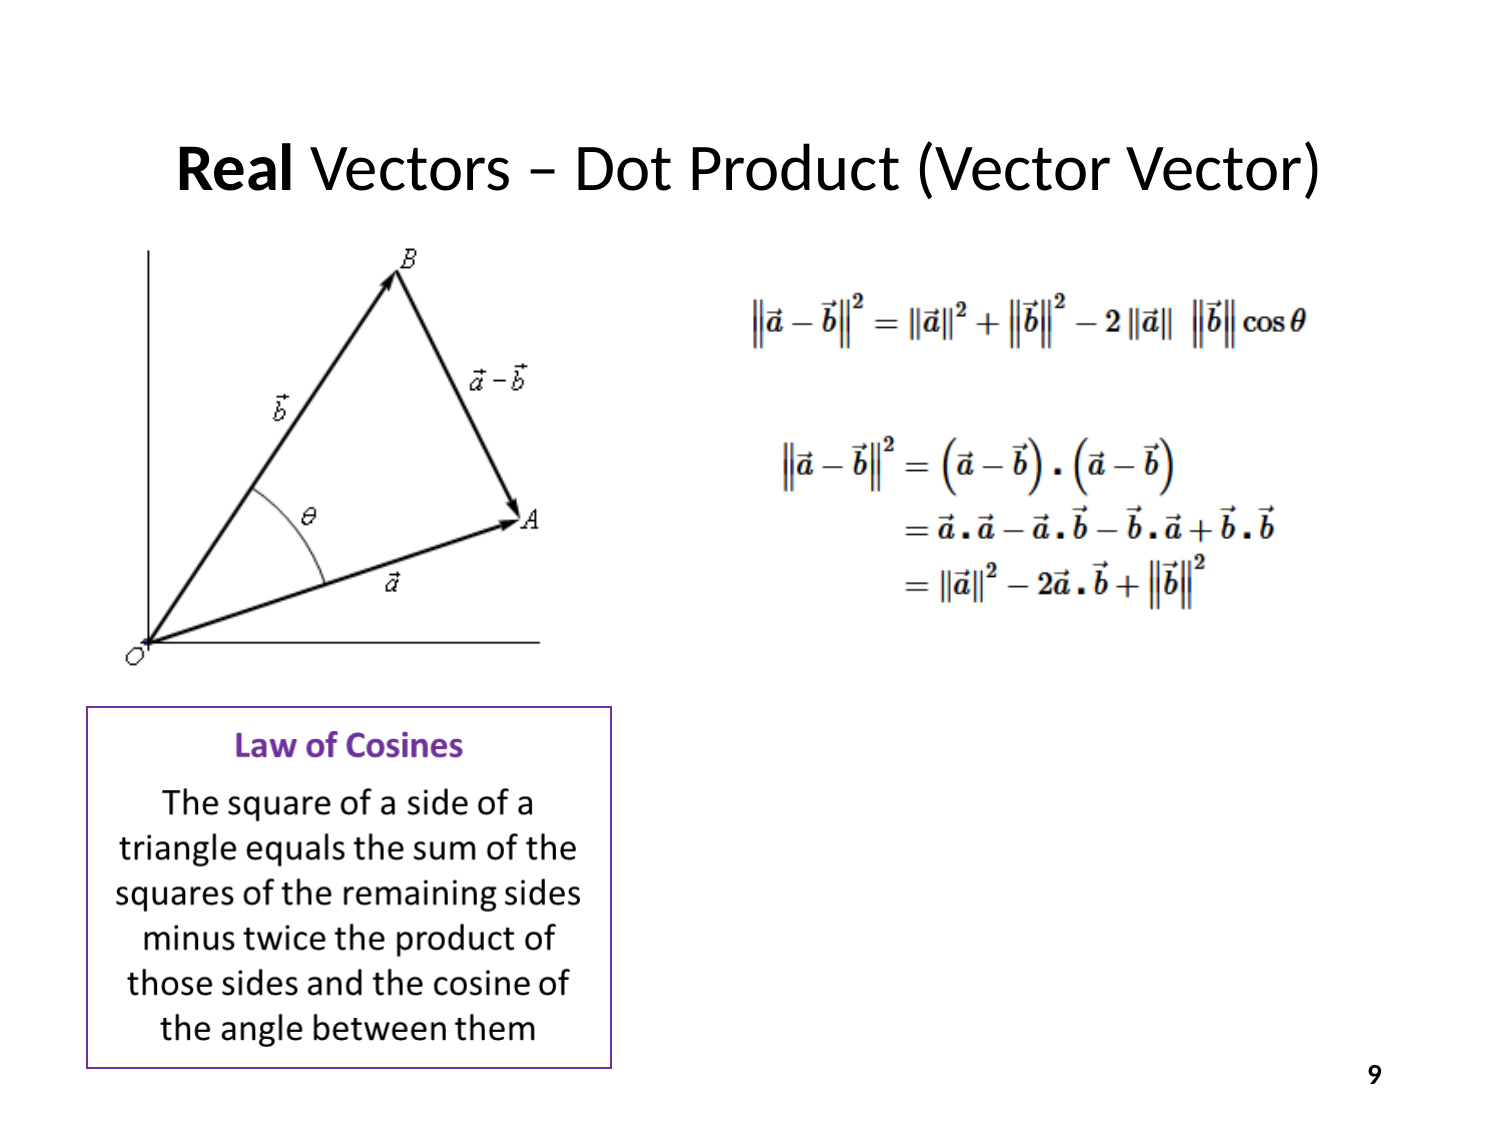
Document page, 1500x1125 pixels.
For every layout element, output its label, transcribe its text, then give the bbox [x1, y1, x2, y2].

slide_number 9 [1059, 1042, 1397, 1103]
picture [121, 240, 551, 671]
picture [86, 706, 612, 1073]
picture [646, 263, 1414, 643]
